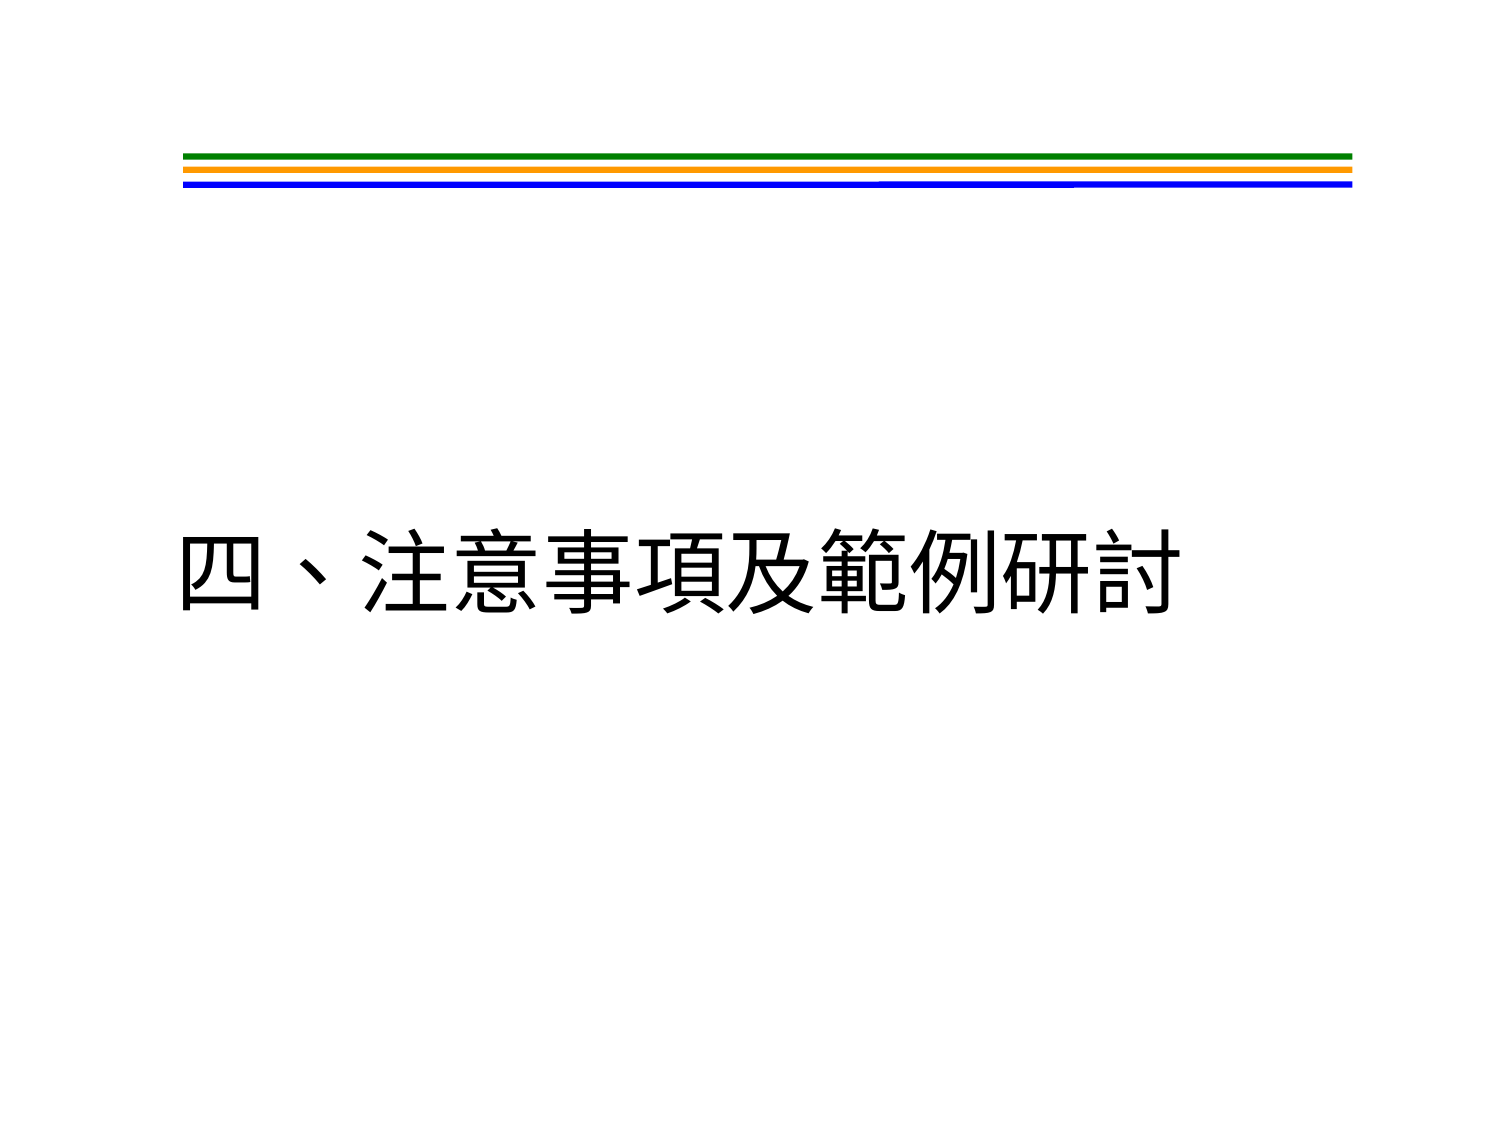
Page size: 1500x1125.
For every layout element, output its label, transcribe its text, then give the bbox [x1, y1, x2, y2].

text_box 四、注意事項及範例研討 [160, 496, 1346, 632]
